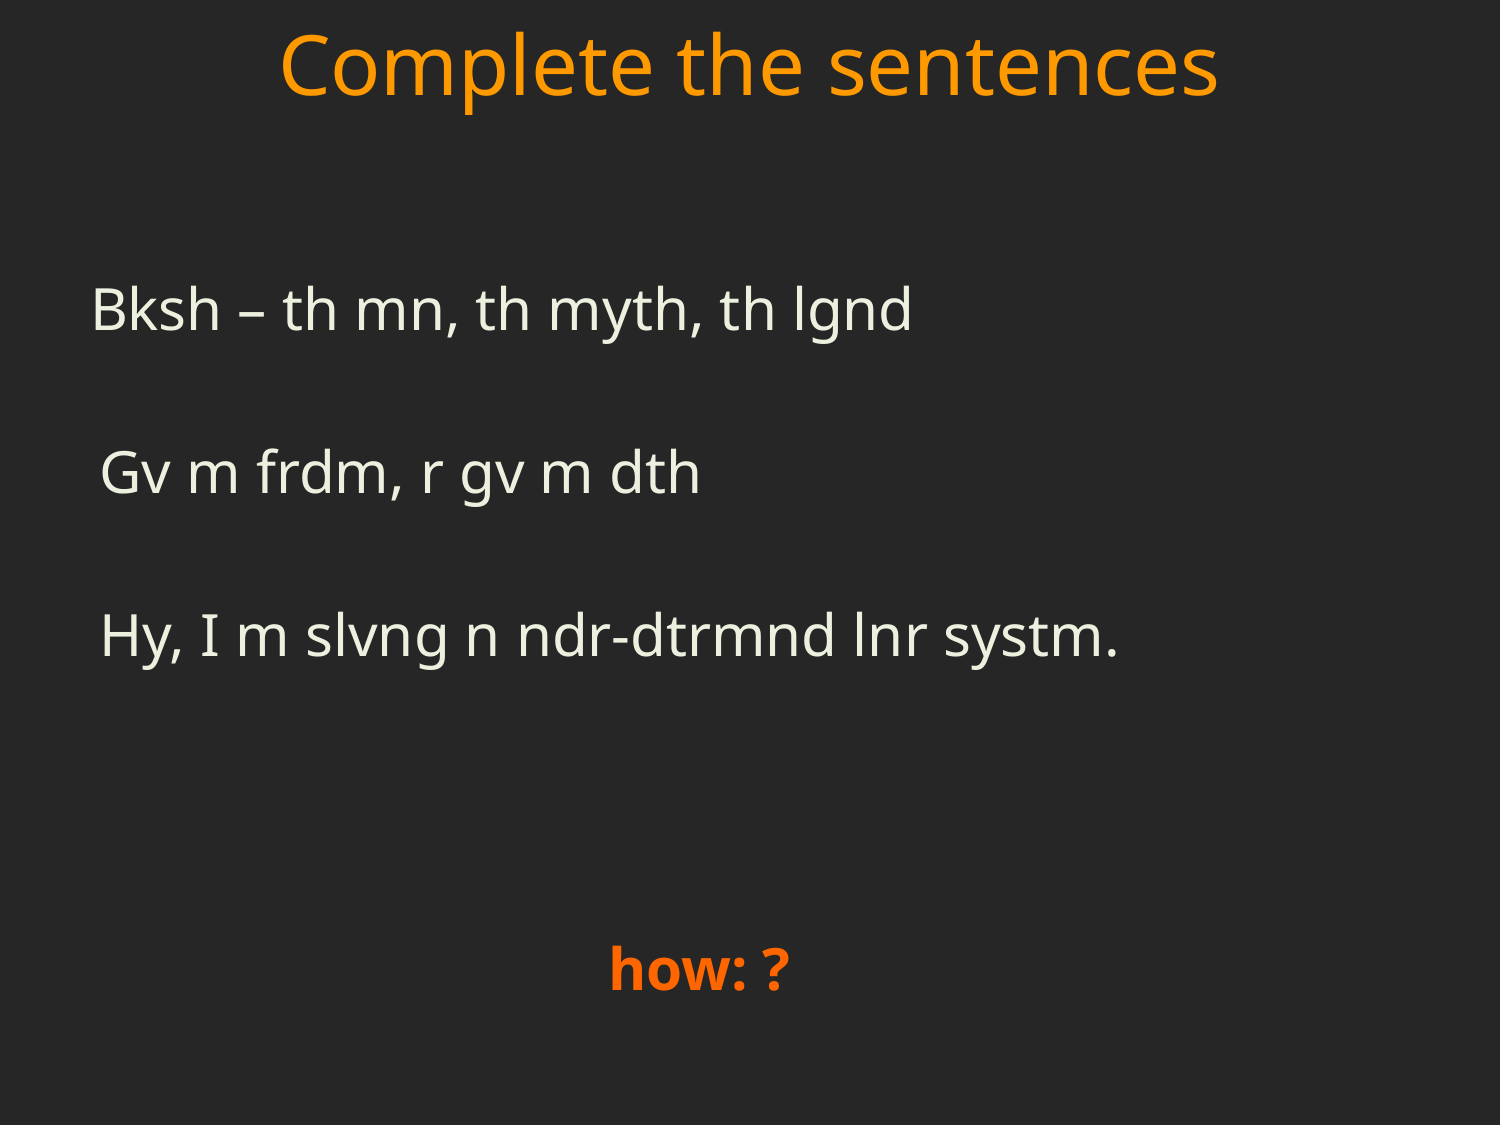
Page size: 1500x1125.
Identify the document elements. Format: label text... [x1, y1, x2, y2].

title Complete the sentences [75, 0, 1425, 125]
text_box how: ? [95, 924, 1304, 1009]
list Bksh – th mn, th myth, th lgnd Gv m frdm, r gv m dth Hy, I m slvng n ndr-dtrmnd lnr systm. [75, 264, 1425, 882]
